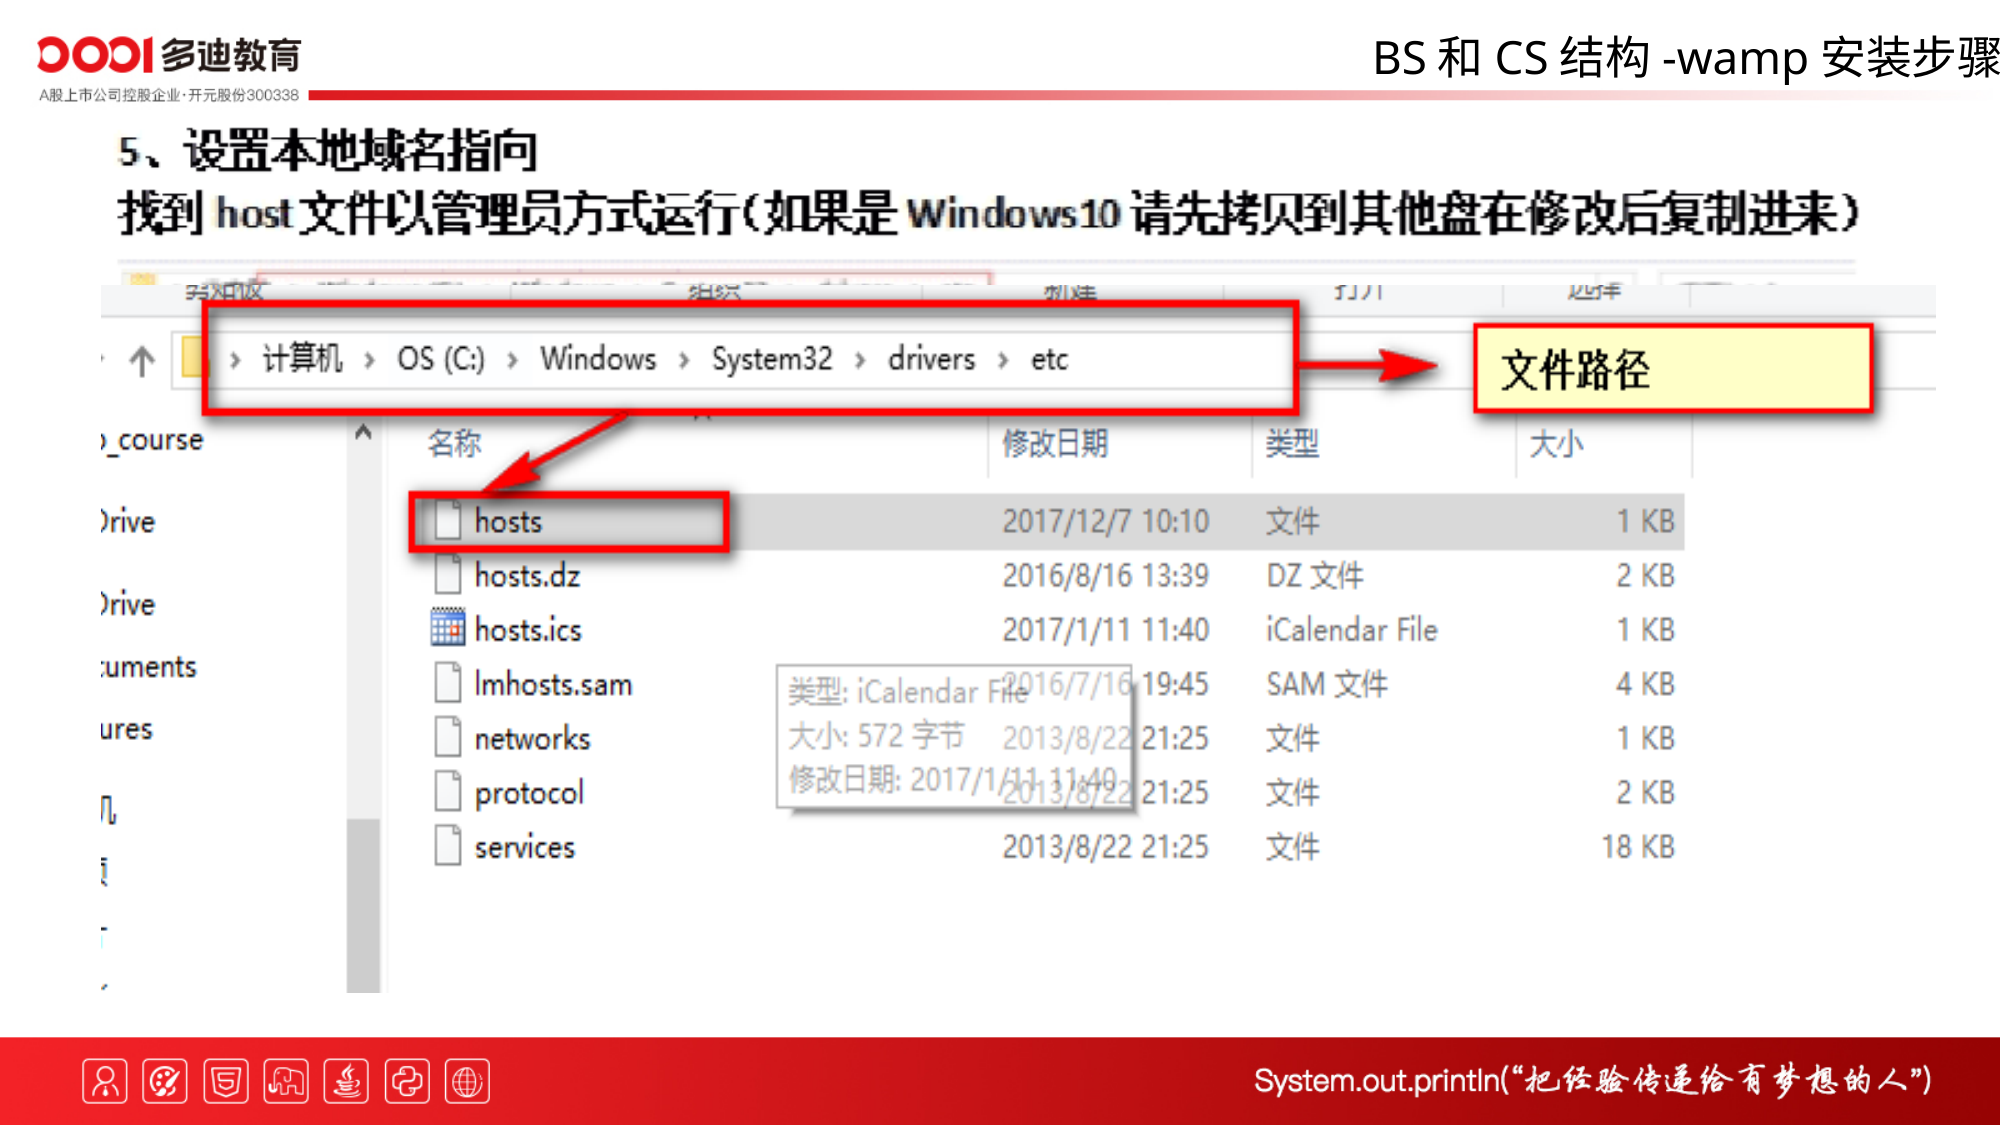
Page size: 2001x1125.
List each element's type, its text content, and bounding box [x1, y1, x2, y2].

text_box BS和CS结构-wamp安装步骤 [1357, 21, 2000, 92]
picture [0, 0, 2000, 1125]
